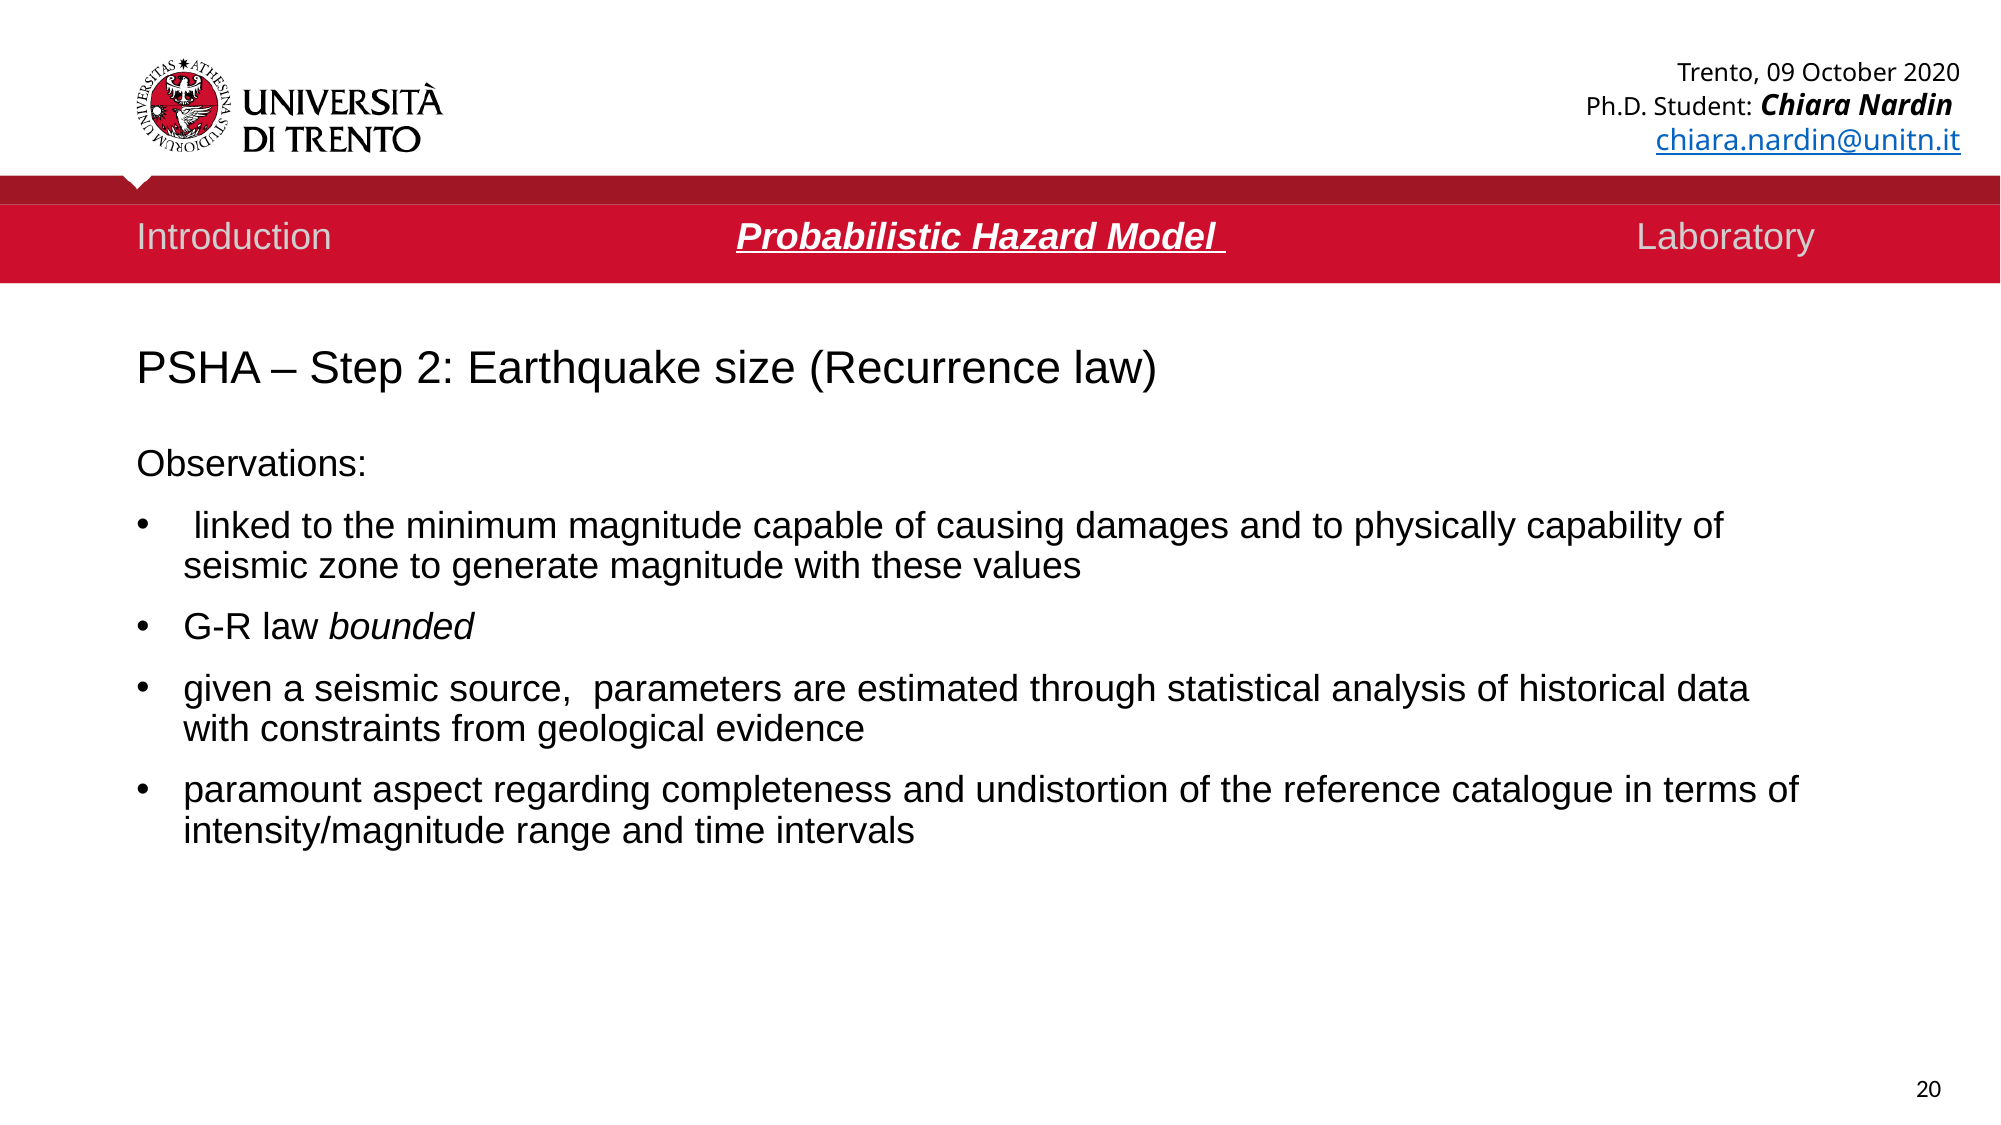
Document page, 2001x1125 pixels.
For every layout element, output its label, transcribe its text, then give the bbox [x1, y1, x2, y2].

list Introduction Probabilistic Hazard Model Laboratory [121, 209, 1858, 280]
picture [0, 0, 2001, 1125]
text_box Trento, 09 October 2020 Ph.D. Student: Chiara Nardin chiara.nardin@unitn.it [1401, 48, 1976, 169]
slide_number 20 [1857, 1065, 2000, 1125]
list PSHA – Step 2: Earthquake size (Recurrence law) [121, 336, 1764, 437]
